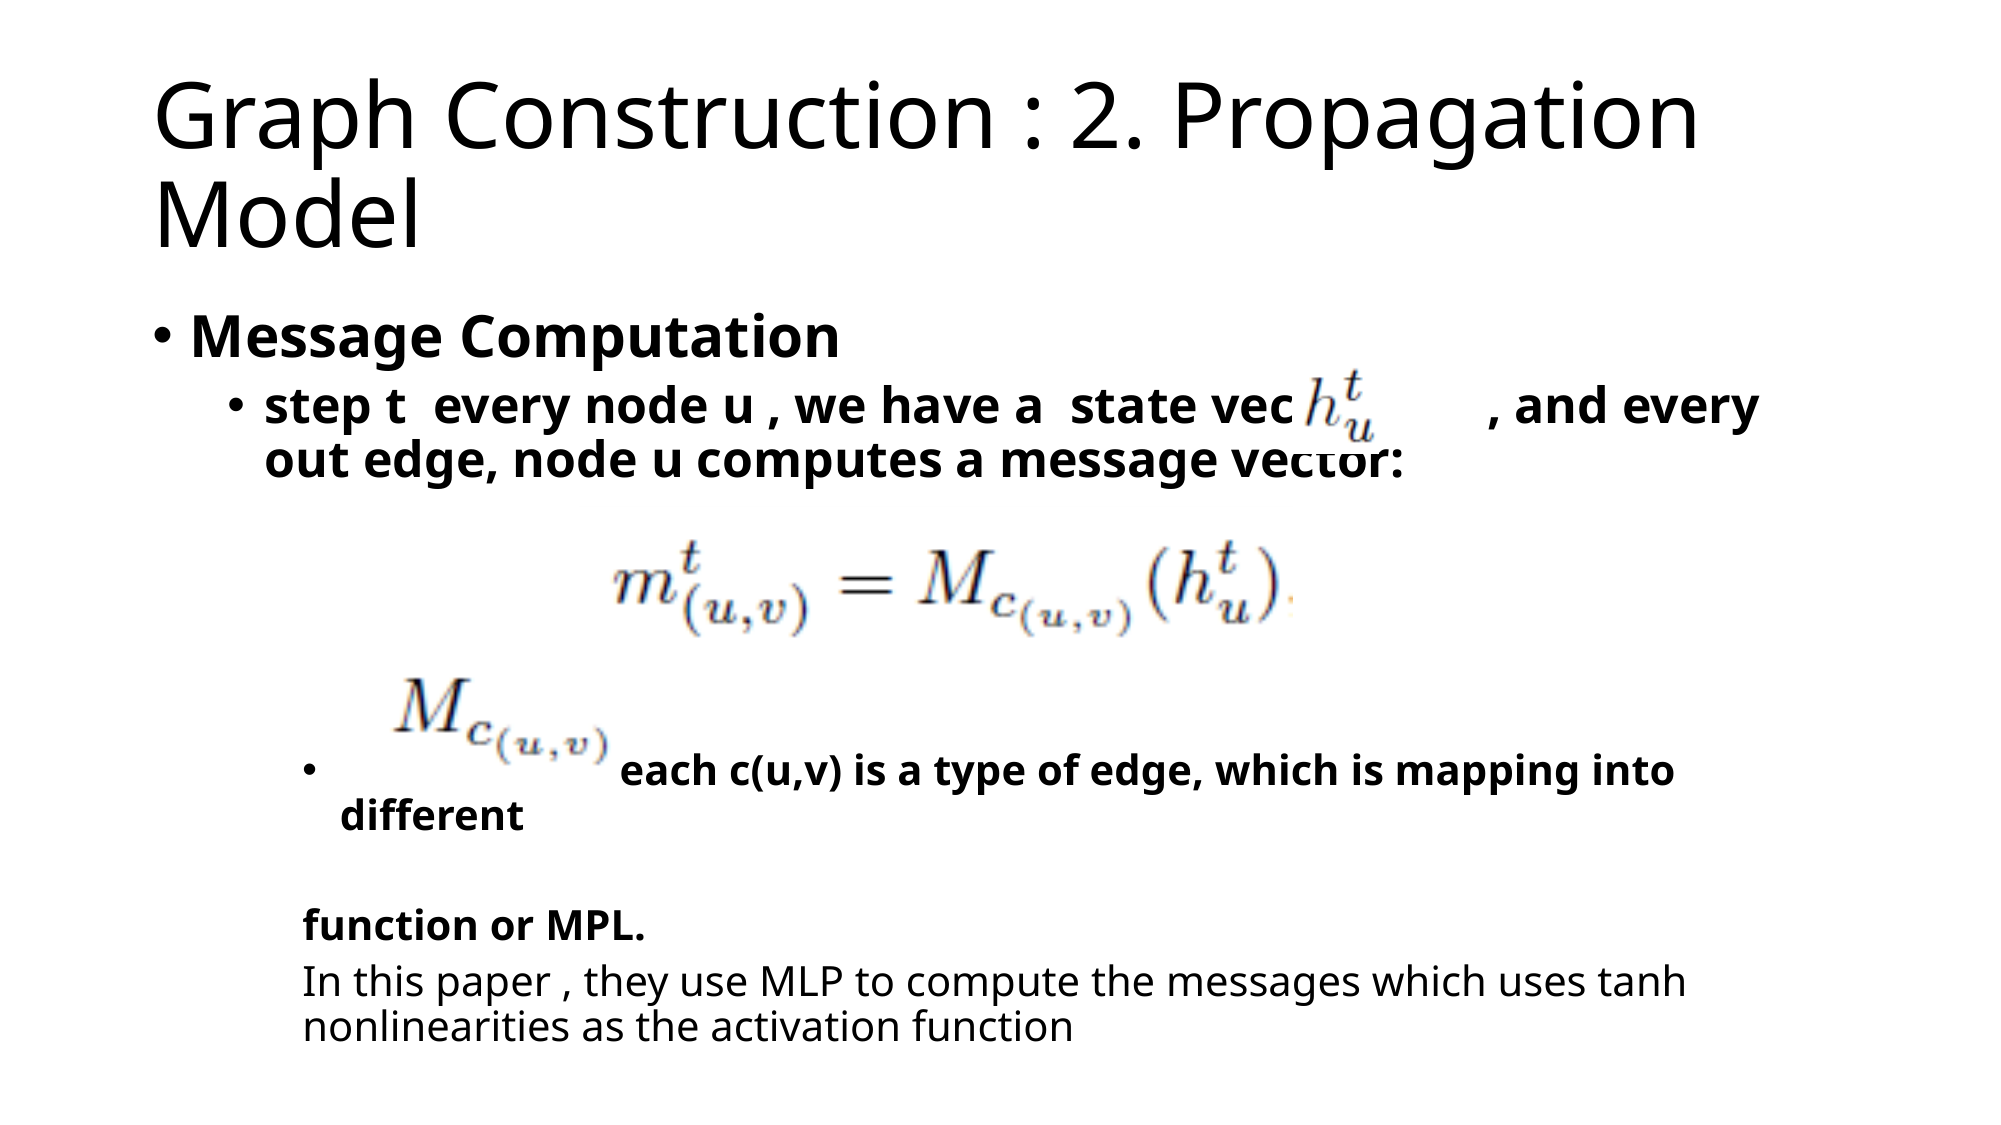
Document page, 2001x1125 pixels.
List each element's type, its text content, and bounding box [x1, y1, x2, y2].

picture [372, 505, 1293, 769]
title Graph Construction : 2. Propagation Model [137, 59, 1863, 278]
picture [1292, 360, 1379, 454]
list Message Computation step t every node u , we have a state vector , and every out edge, node u computes a message vector: each c(u,v) is a type of edge, which is mapping into different function or MPL. In this paper , they use MLP to compute the messages which uses tanh nonlinearities as the activation function [137, 299, 1863, 1014]
